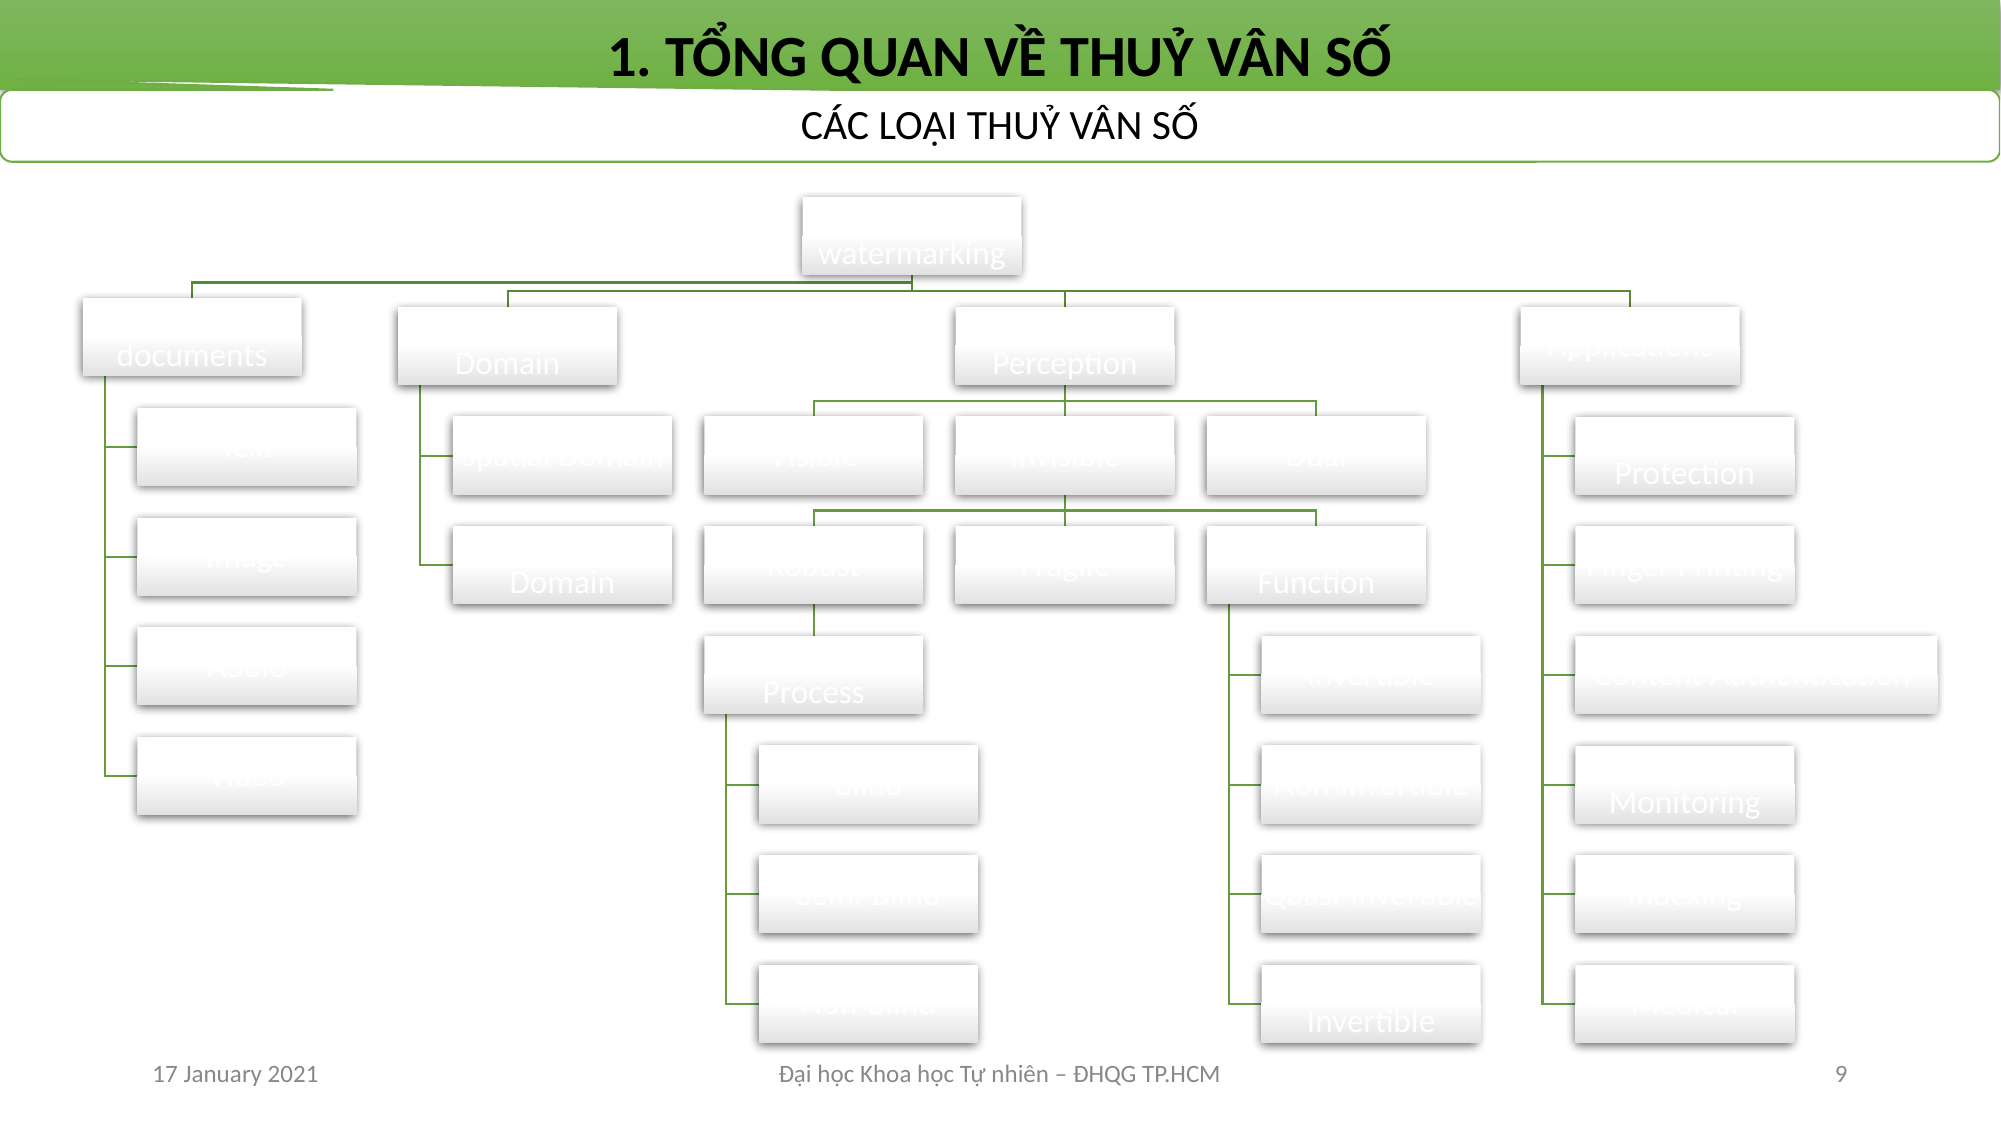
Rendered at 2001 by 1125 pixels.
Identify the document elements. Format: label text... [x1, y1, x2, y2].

slide_number ‹#› [1412, 1054, 1863, 1103]
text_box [82, 197, 1938, 1043]
title 1. TỔNG QUAN VỀ THUỶ VÂN SỐ [0, 0, 2000, 89]
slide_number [137, 1054, 588, 1103]
footer Đại học Khoa học Tự nhiên – ĐHQG TP.HCM [662, 1054, 1338, 1103]
list CÁC LOẠI THUỶ VÂN SỐ [0, 89, 2000, 162]
